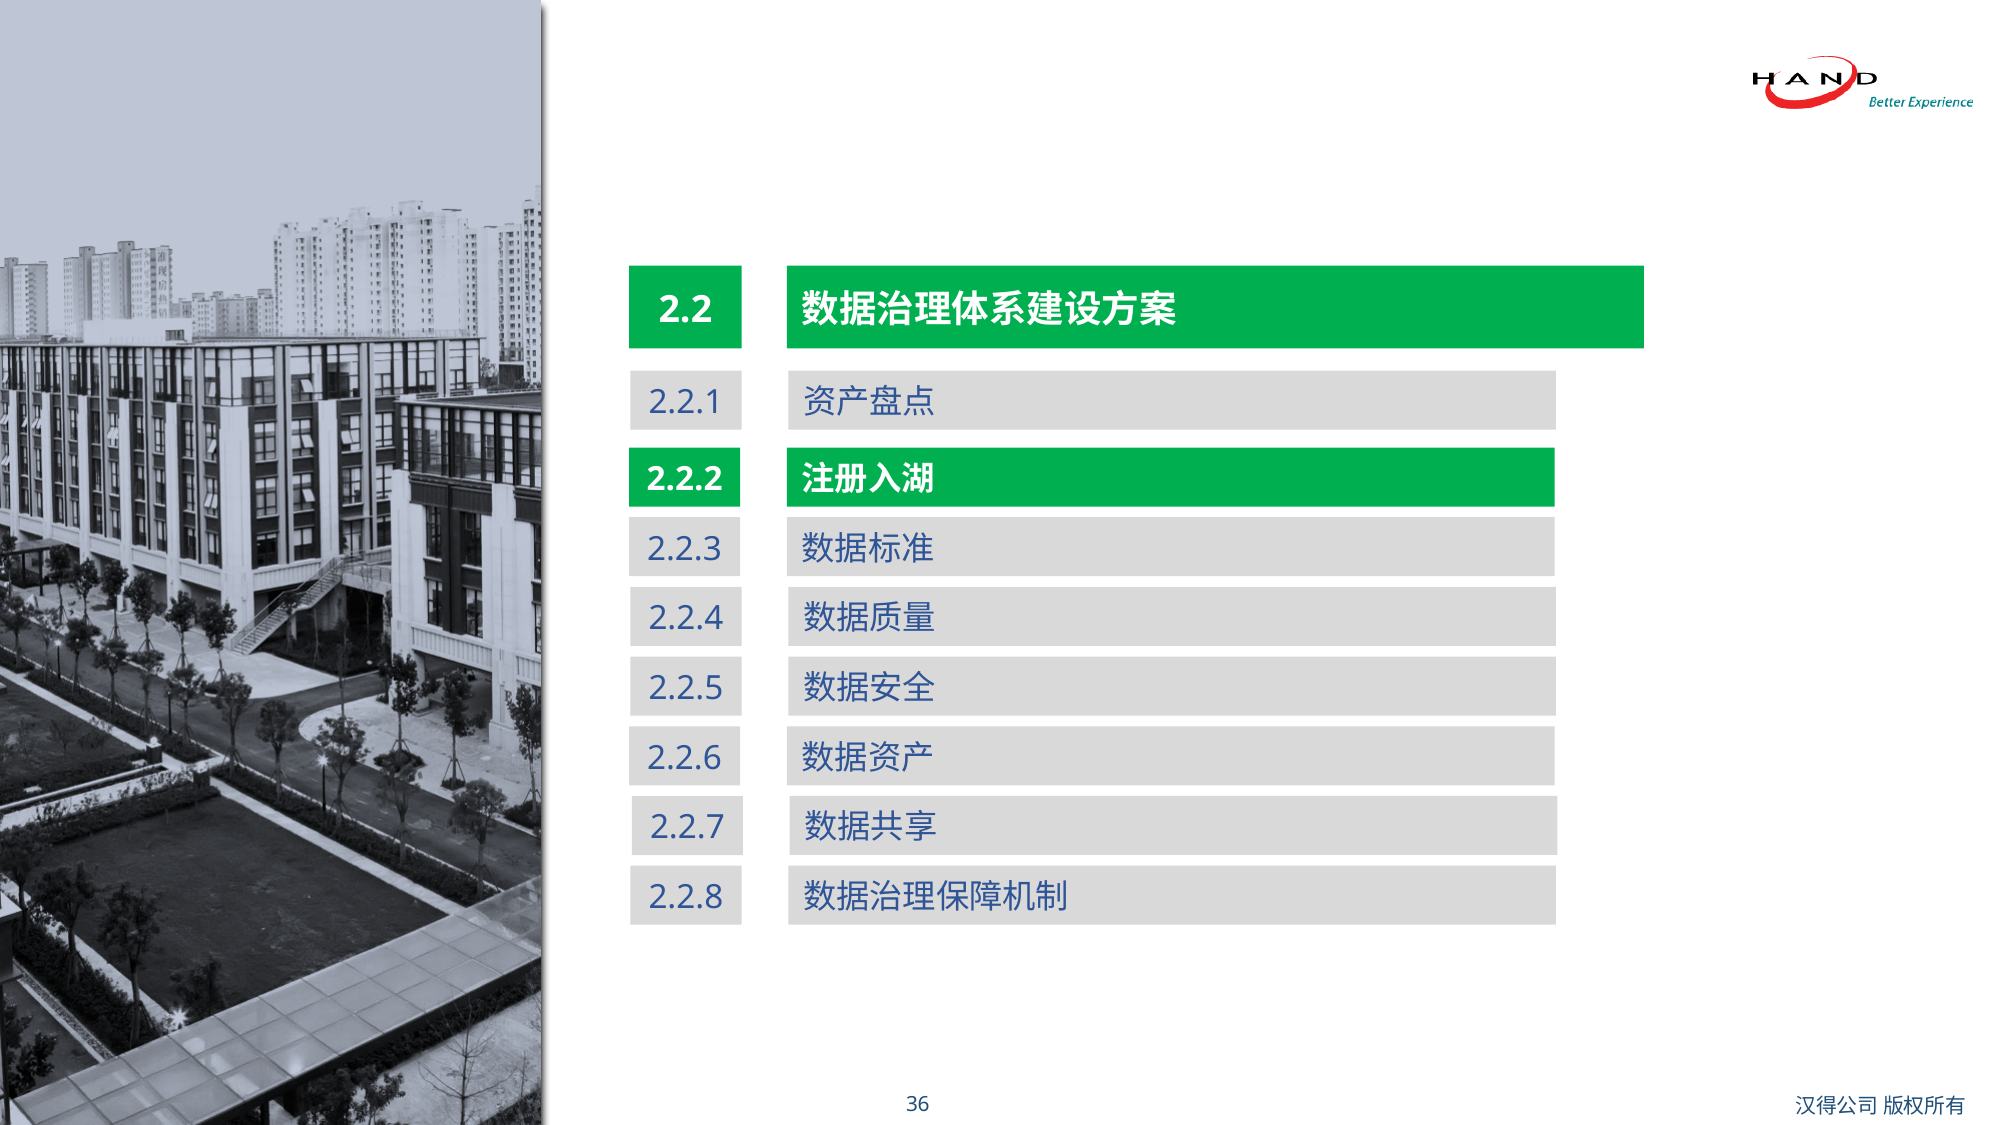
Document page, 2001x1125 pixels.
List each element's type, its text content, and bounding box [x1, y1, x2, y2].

text_box 数据标准 [786, 516, 1556, 577]
text_box 2.2.1 [629, 370, 743, 431]
text_box 数据共享 [789, 795, 1558, 856]
text_box 注册入湖 [786, 446, 1556, 508]
text_box 2.2.2 [628, 446, 741, 508]
text_box 数据安全 [787, 656, 1557, 717]
picture [1753, 56, 1973, 109]
picture [0, 0, 541, 1125]
text_box 资产盘点 [787, 370, 1557, 431]
text_box 2.2.3 [628, 516, 741, 577]
text_box 数据资产 [786, 725, 1556, 786]
text_box 2.2.4 [629, 586, 743, 647]
text_box 数据治理体系建设方案 [786, 265, 1645, 349]
text_box 2.2.8 [629, 865, 743, 926]
text_box 数据质量 [787, 586, 1557, 647]
text_box 2.2.7 [631, 795, 744, 856]
text_box 2.2.5 [629, 656, 743, 717]
text_box 数据治理保障机制 [787, 865, 1557, 926]
text_box 2.2.6 [628, 725, 741, 786]
text_box 2.2 [628, 265, 743, 349]
